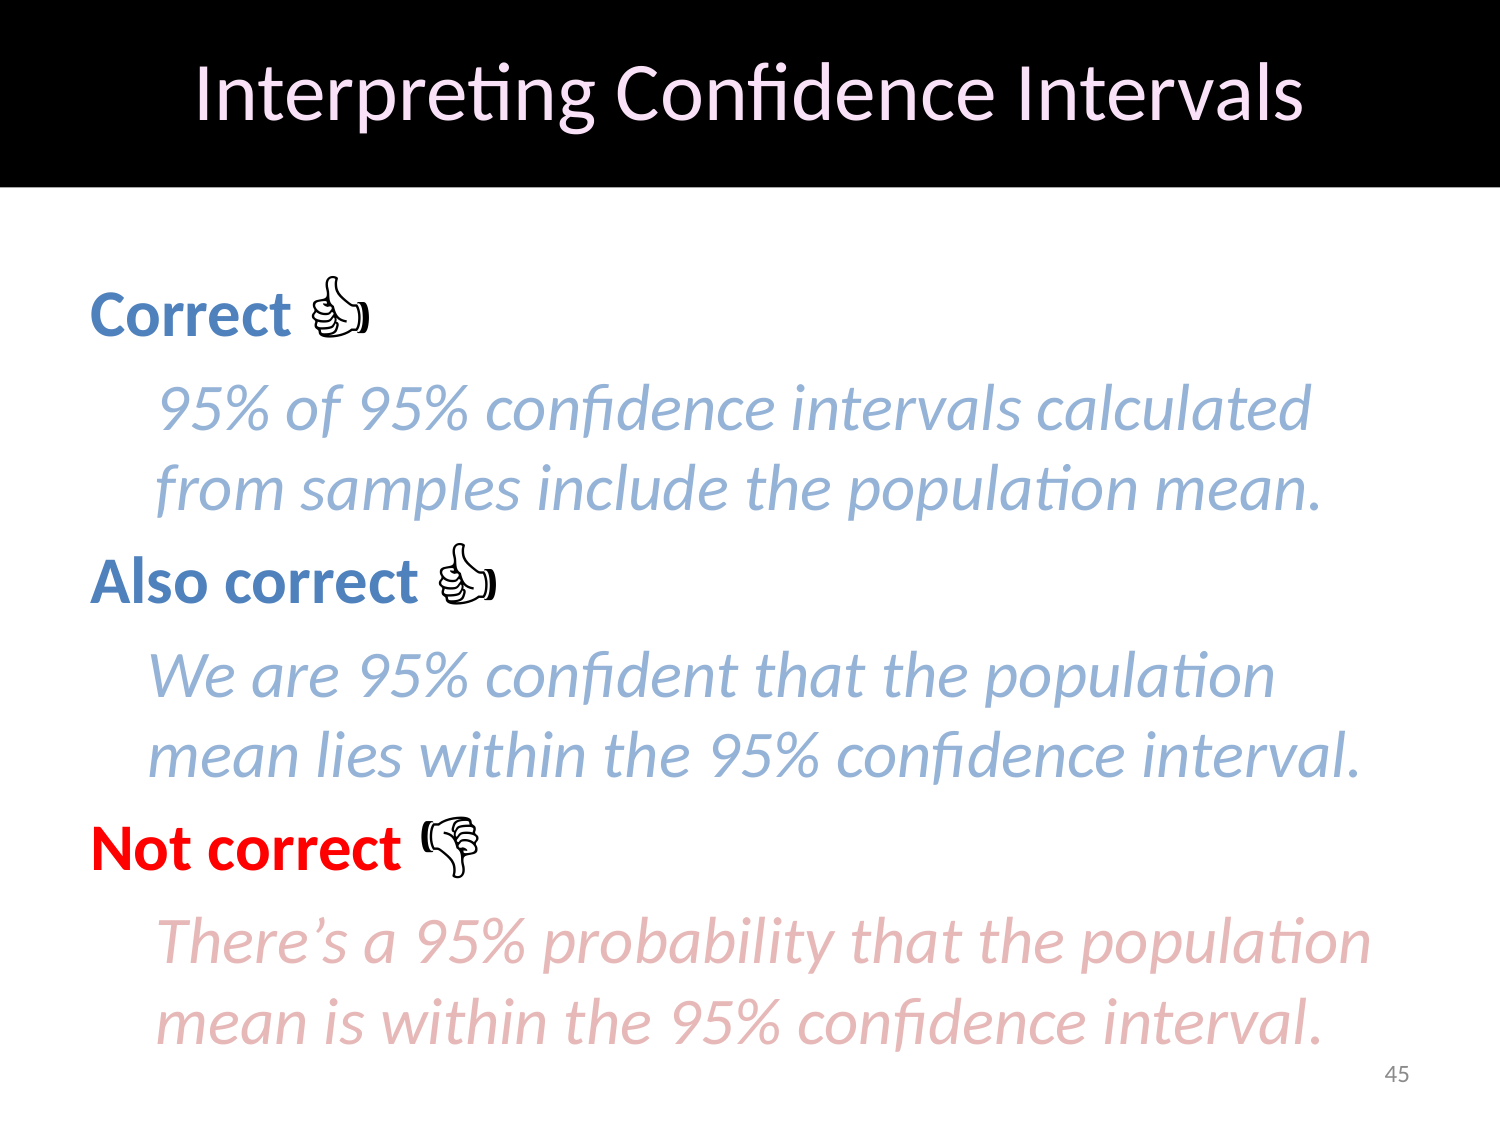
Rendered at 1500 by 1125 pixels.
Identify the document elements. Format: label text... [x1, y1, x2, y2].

title Interpreting Confidence Intervals [0, 0, 1500, 188]
list Correct 👍 95% of 95% confidence intervals calculated from samples include the population mean. Also correct 👍 We are 95% confident that the population mean lies within the 95% confidence interval. Not correct 👎 There’s a 95% probability that the population mean is within the 95% confidence interval. [75, 262, 1425, 1103]
slide_number 45 [1074, 1042, 1425, 1103]
